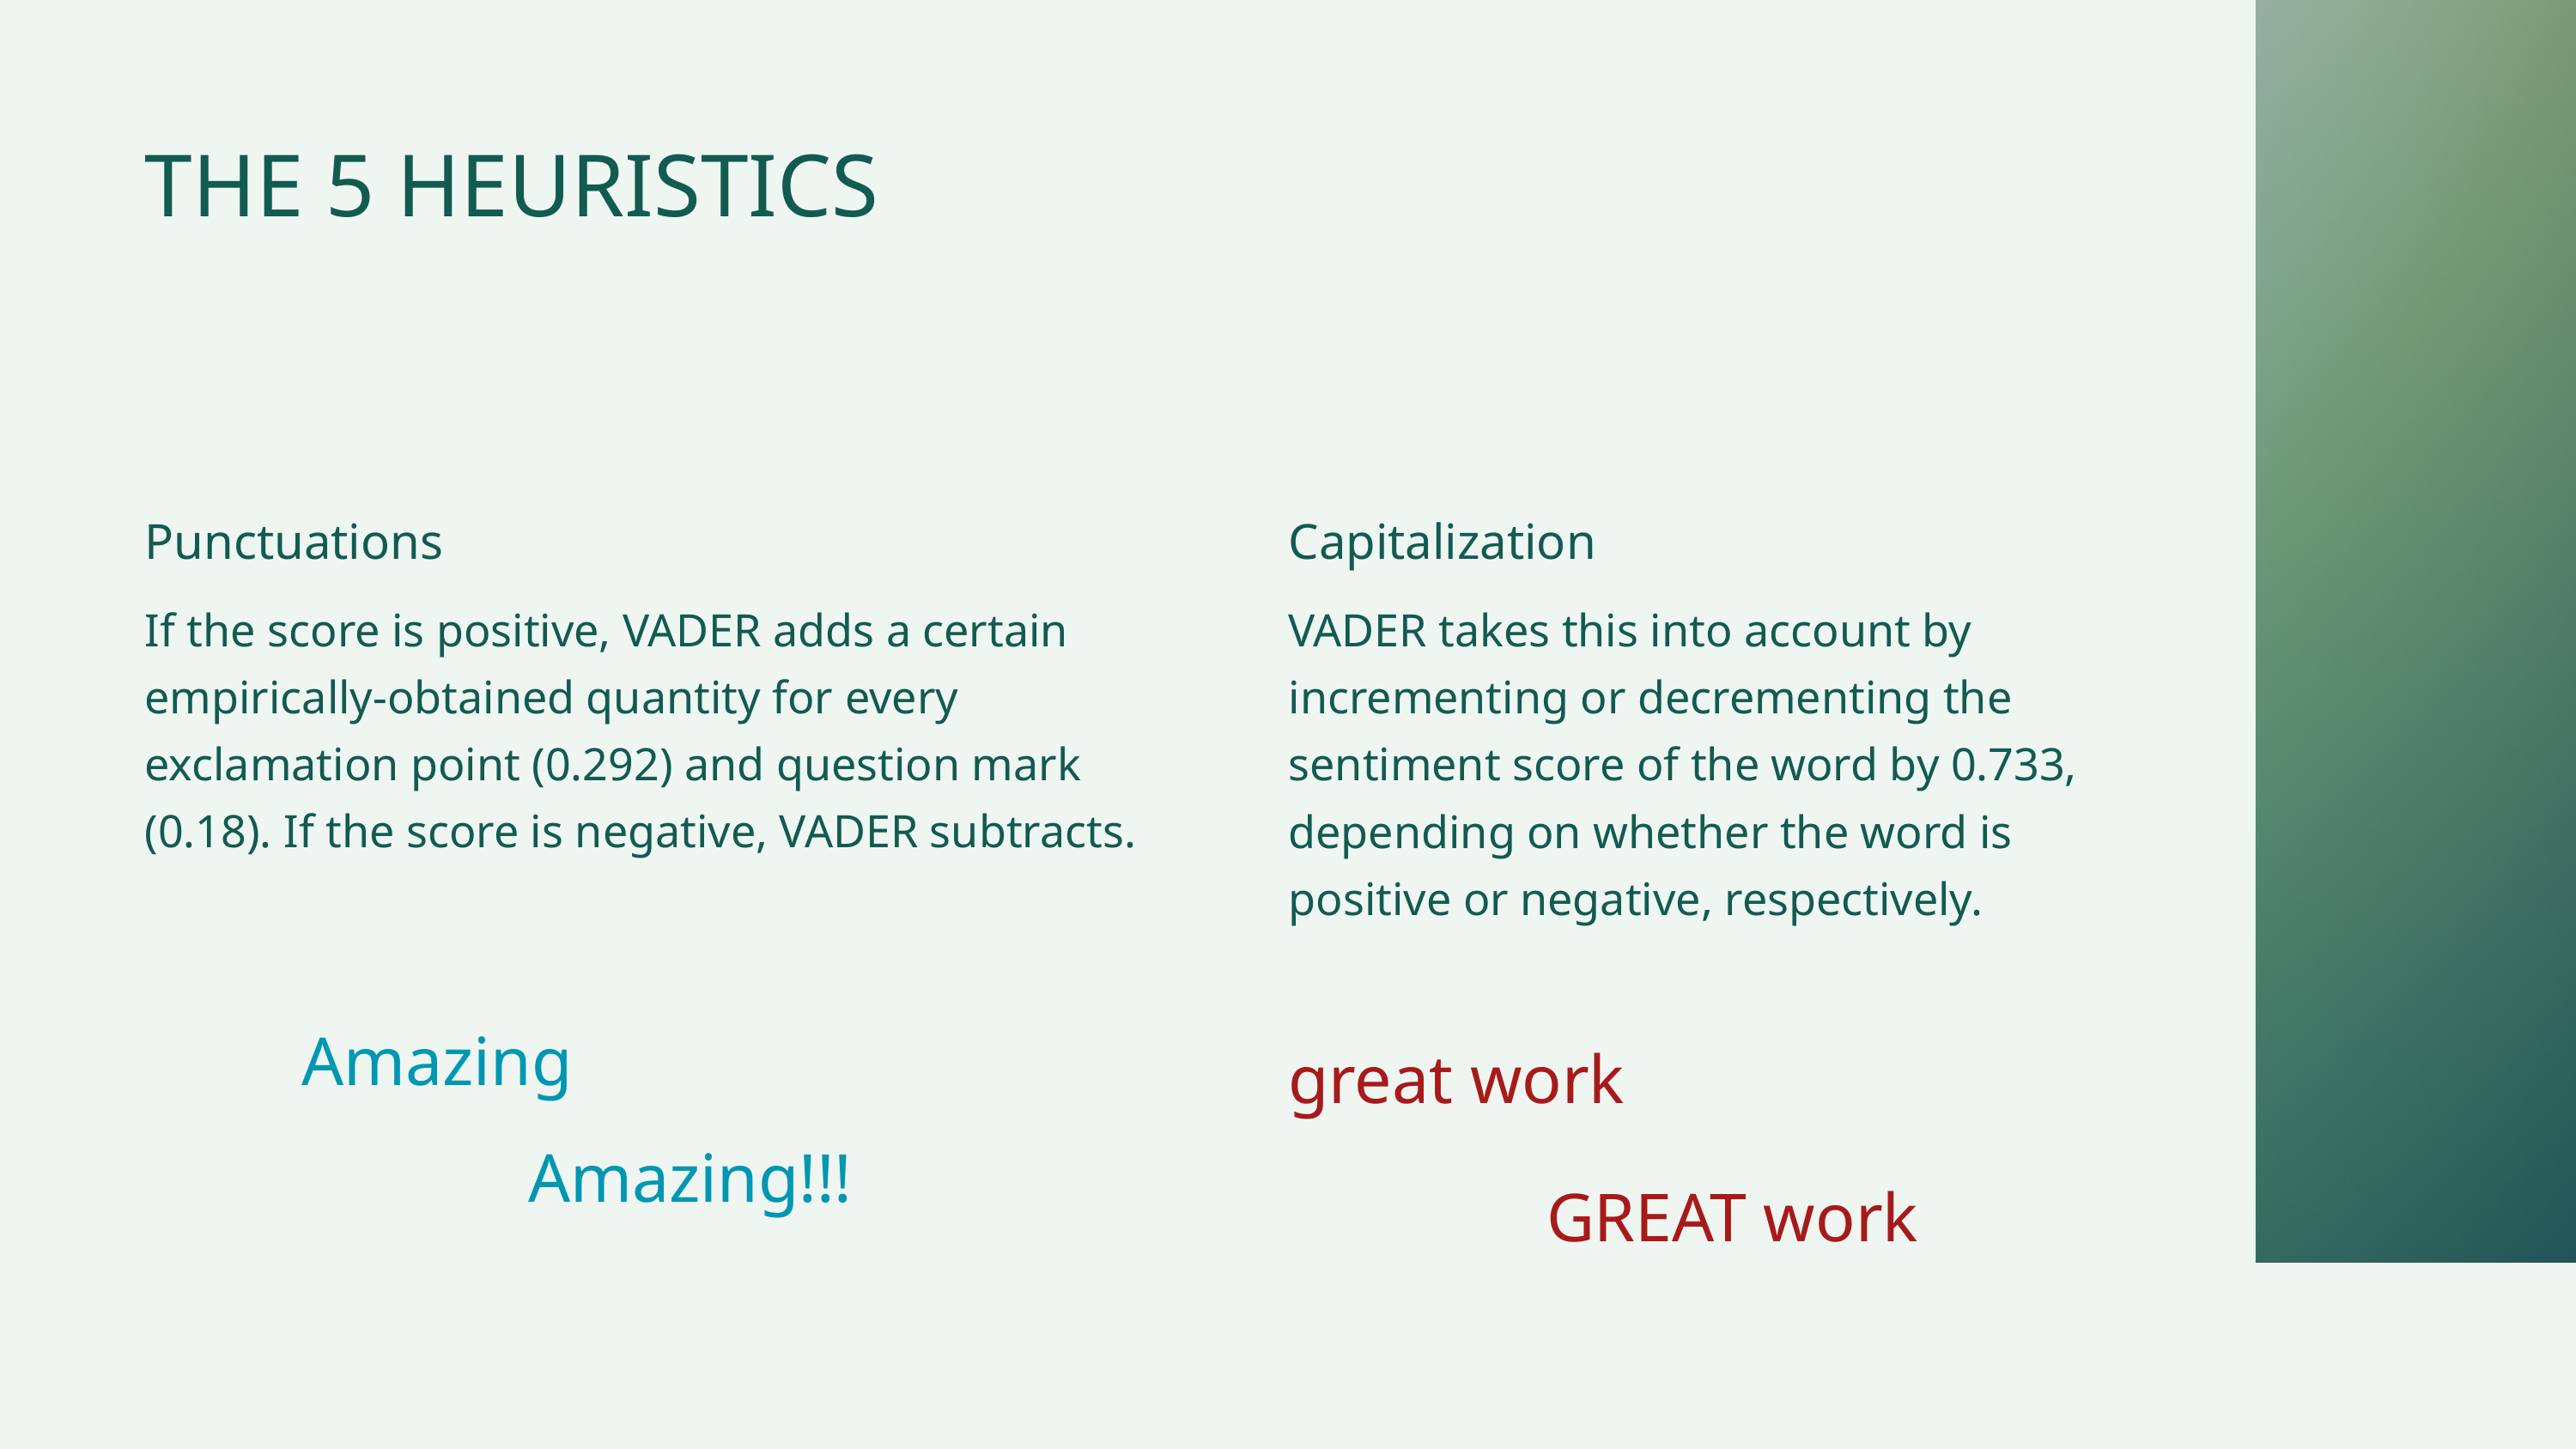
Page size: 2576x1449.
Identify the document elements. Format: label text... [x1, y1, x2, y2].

text_box Capitalization [1288, 501, 2180, 569]
text_box [2255, 0, 2576, 1263]
text_box Punctuations [144, 501, 1036, 569]
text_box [1288, 1031, 1969, 1249]
text_box If the score is positive, VADER adds a certain empirically-obtained quantity for every exclamation point (0.292) and question mark (0.18). If the score is negative, VADER subtracts. [144, 588, 1206, 858]
text_box VADER takes this into account by incrementing or decrementing the sentiment score of the word by 0.733, depending on whether the word is positive or negative, respectively. [1288, 588, 2121, 925]
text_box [301, 1012, 880, 1210]
text_box THE 5 HEURISTICS [144, 113, 1110, 234]
